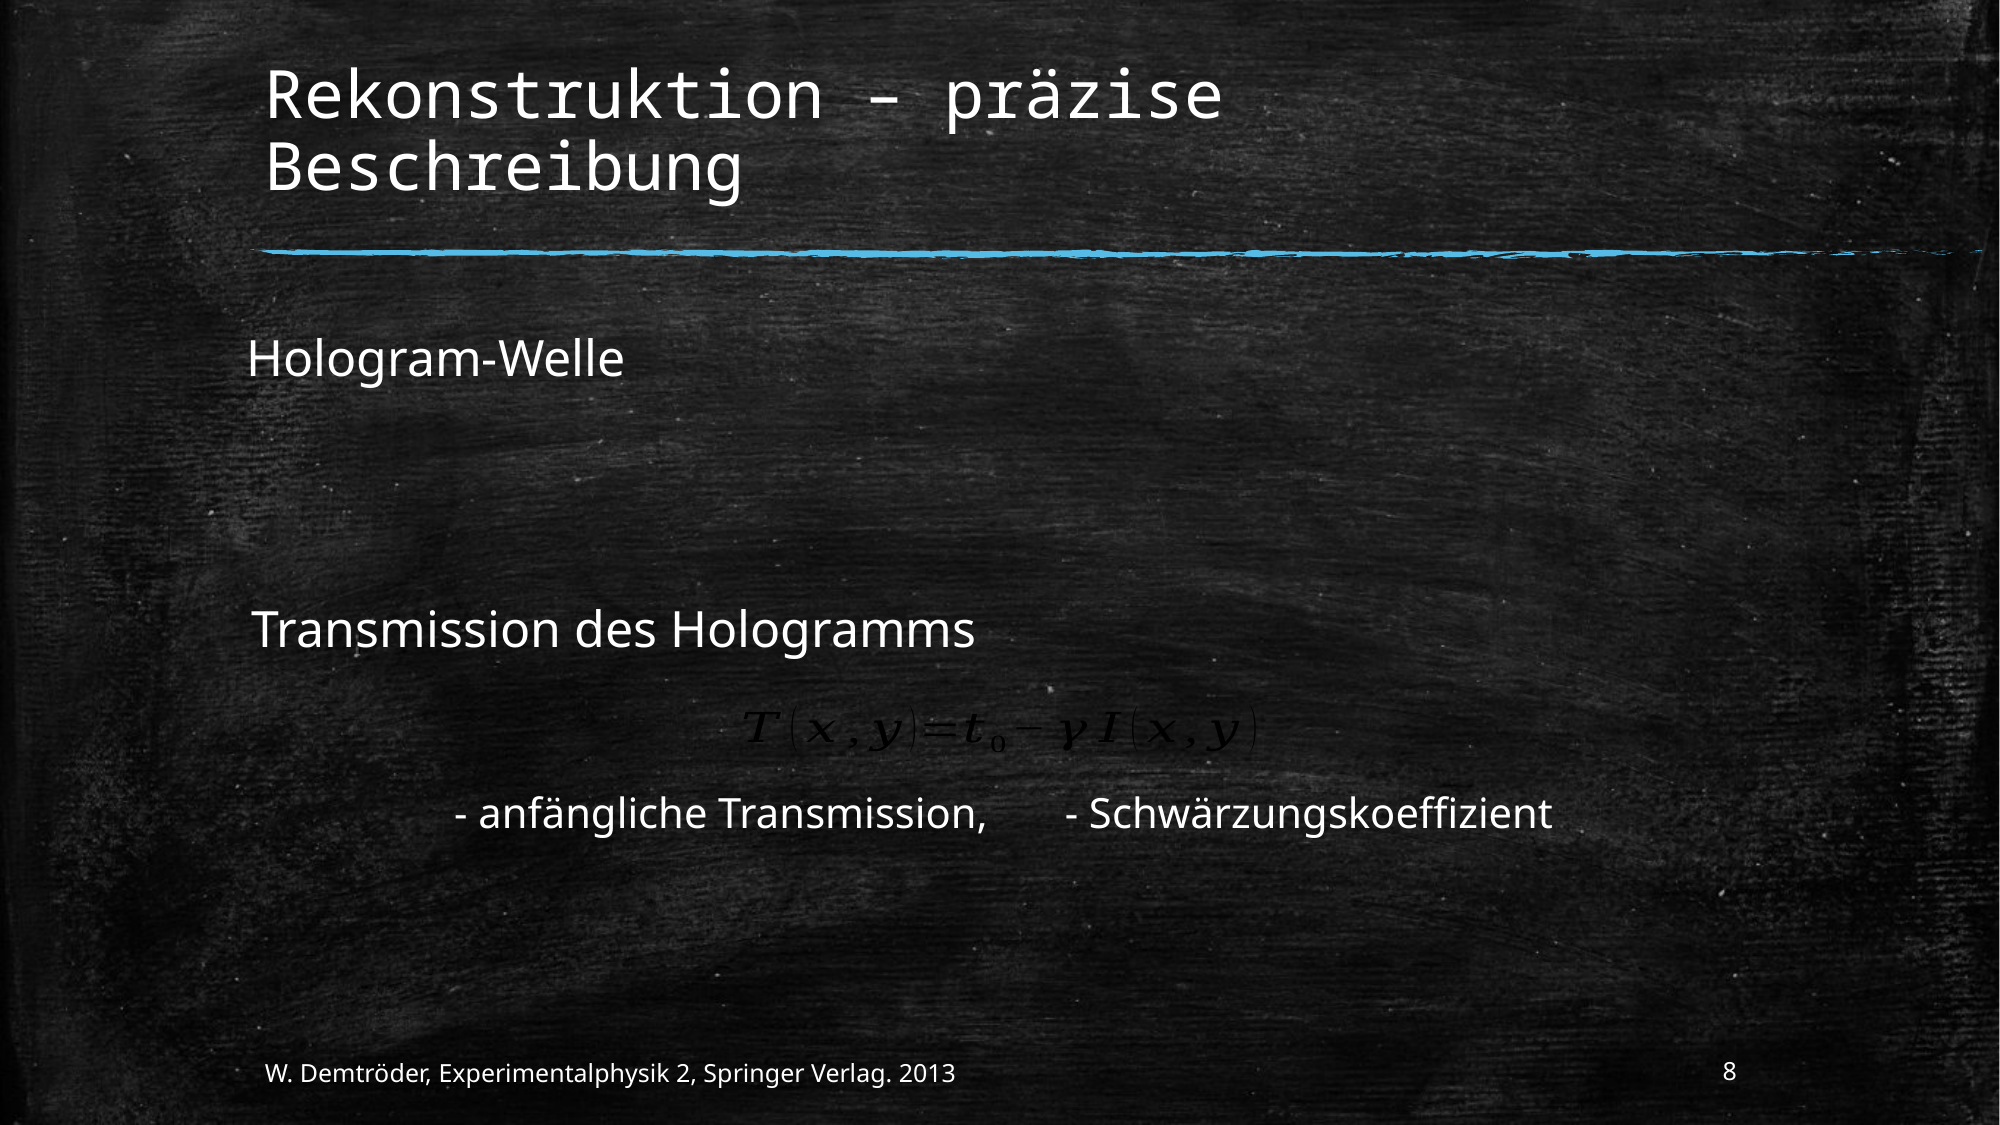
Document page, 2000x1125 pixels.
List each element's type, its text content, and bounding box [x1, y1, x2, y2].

footer W. Demtröder, Experimentalphysik 2, Springer Verlag. 2013 [249, 1050, 1288, 1096]
text_box Transmission des Hologramms [236, 596, 992, 666]
title Rekonstruktion – präzise Beschreibung [249, 45, 1750, 213]
slide_number 8 [1562, 1050, 1752, 1096]
text_box Hologram-Welle [231, 326, 641, 395]
